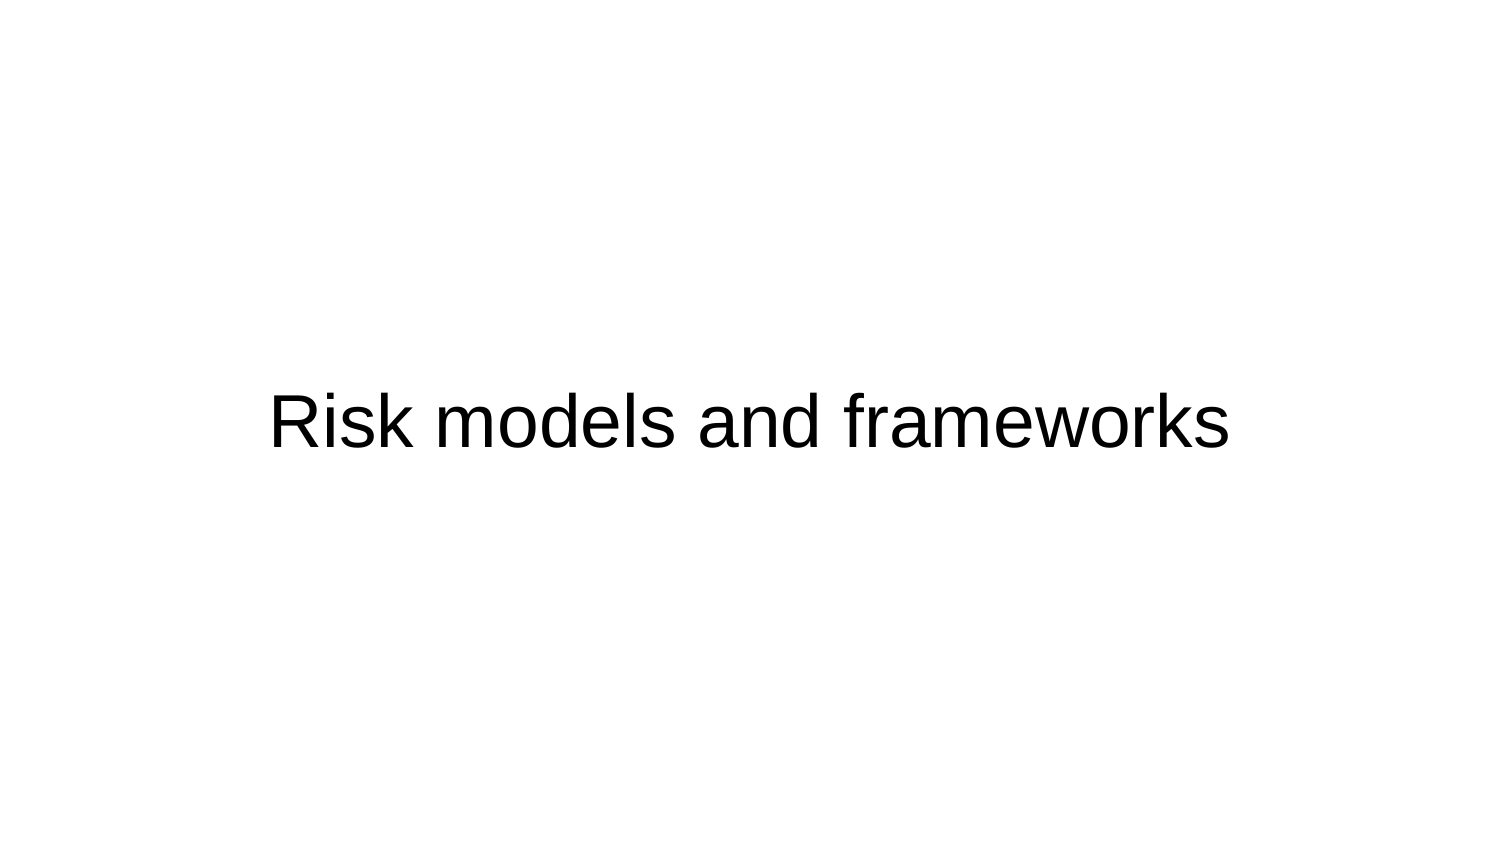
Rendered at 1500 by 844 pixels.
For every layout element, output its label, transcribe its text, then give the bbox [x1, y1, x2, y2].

title Risk models and frameworks [51, 352, 1449, 491]
